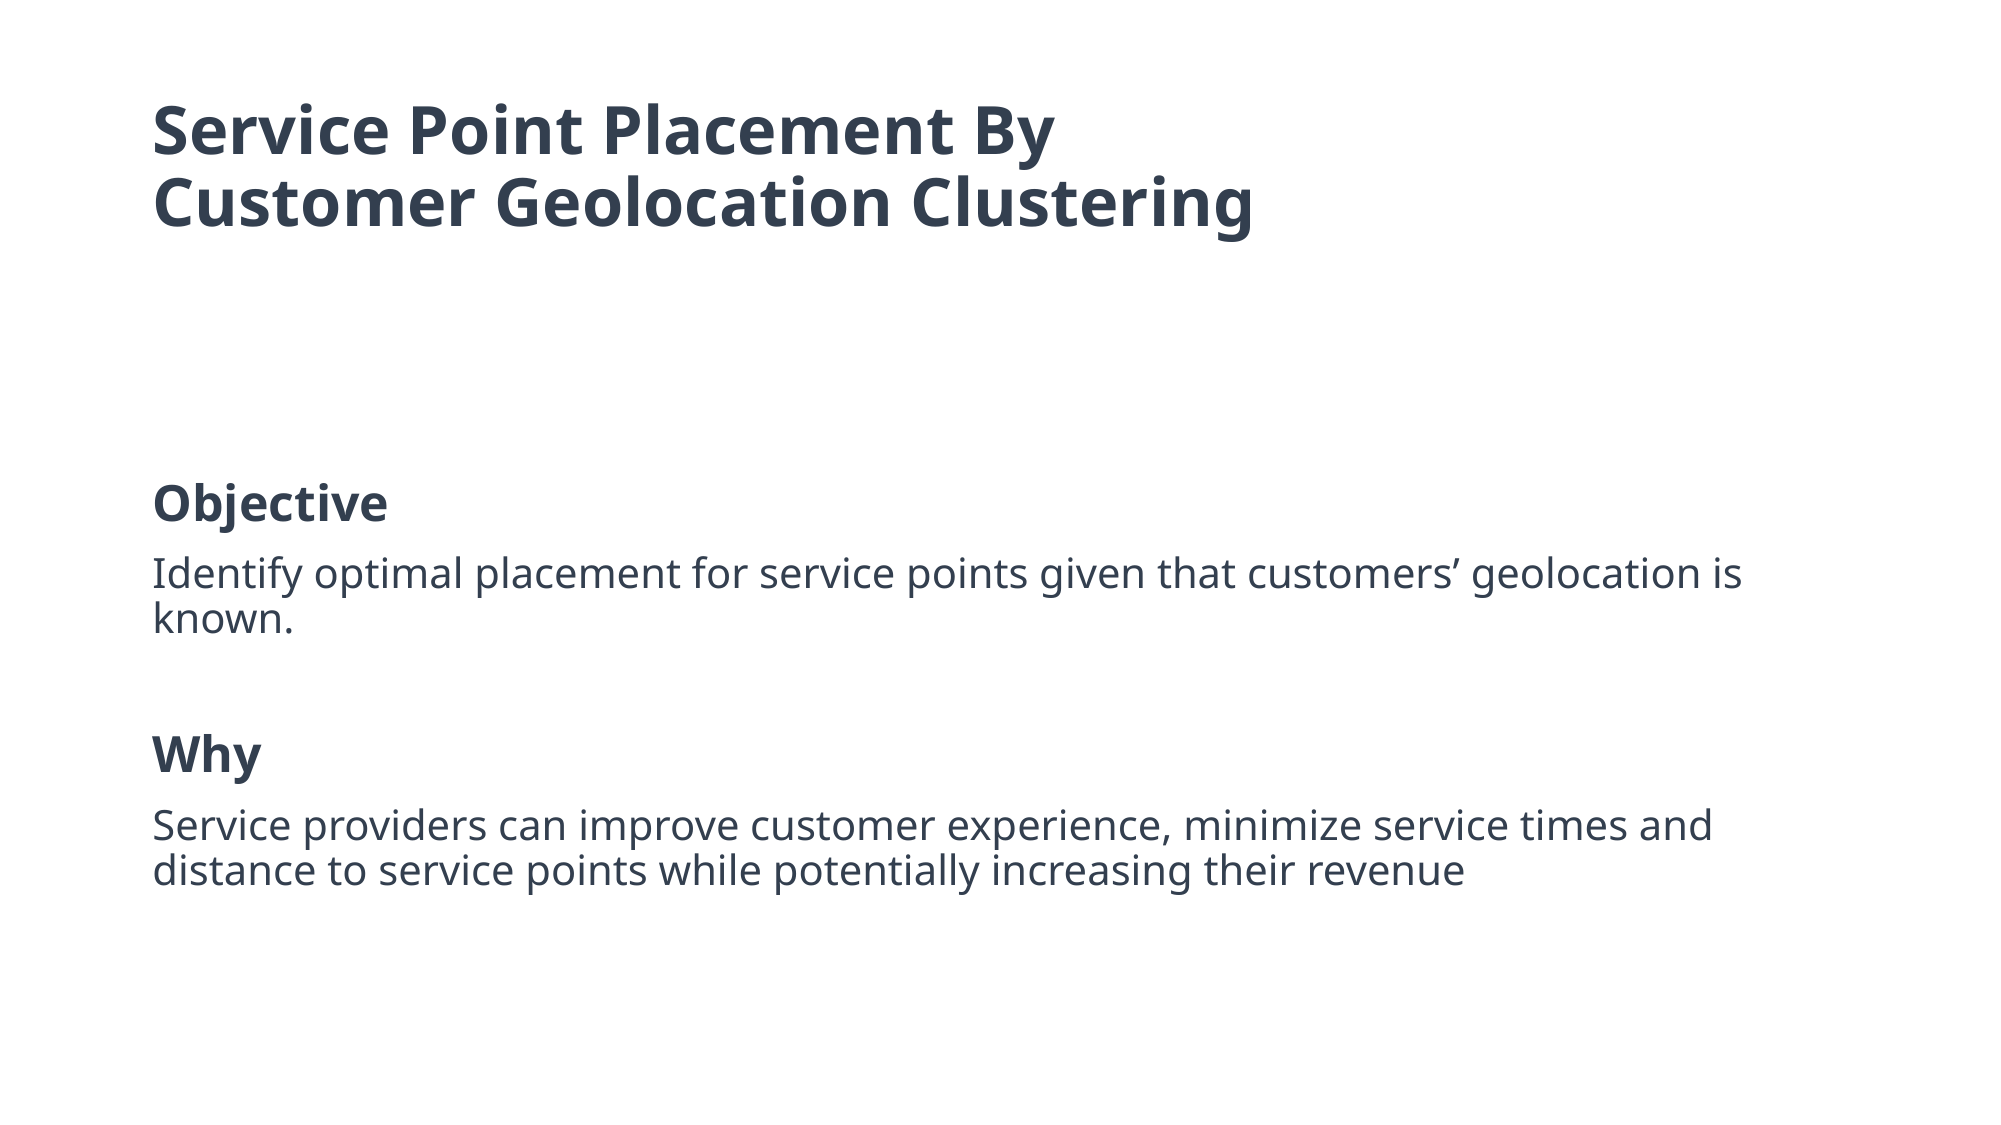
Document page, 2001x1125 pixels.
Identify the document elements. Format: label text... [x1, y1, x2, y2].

title Service Point Placement By Customer Geolocation Clustering [137, 59, 1863, 278]
list Objective Identify optimal placement for service points given that customers’ geolocation is known. Why Service providers can improve customer experience, minimize service times and distance to service points while potentially increasing their revenue [137, 470, 1863, 930]
